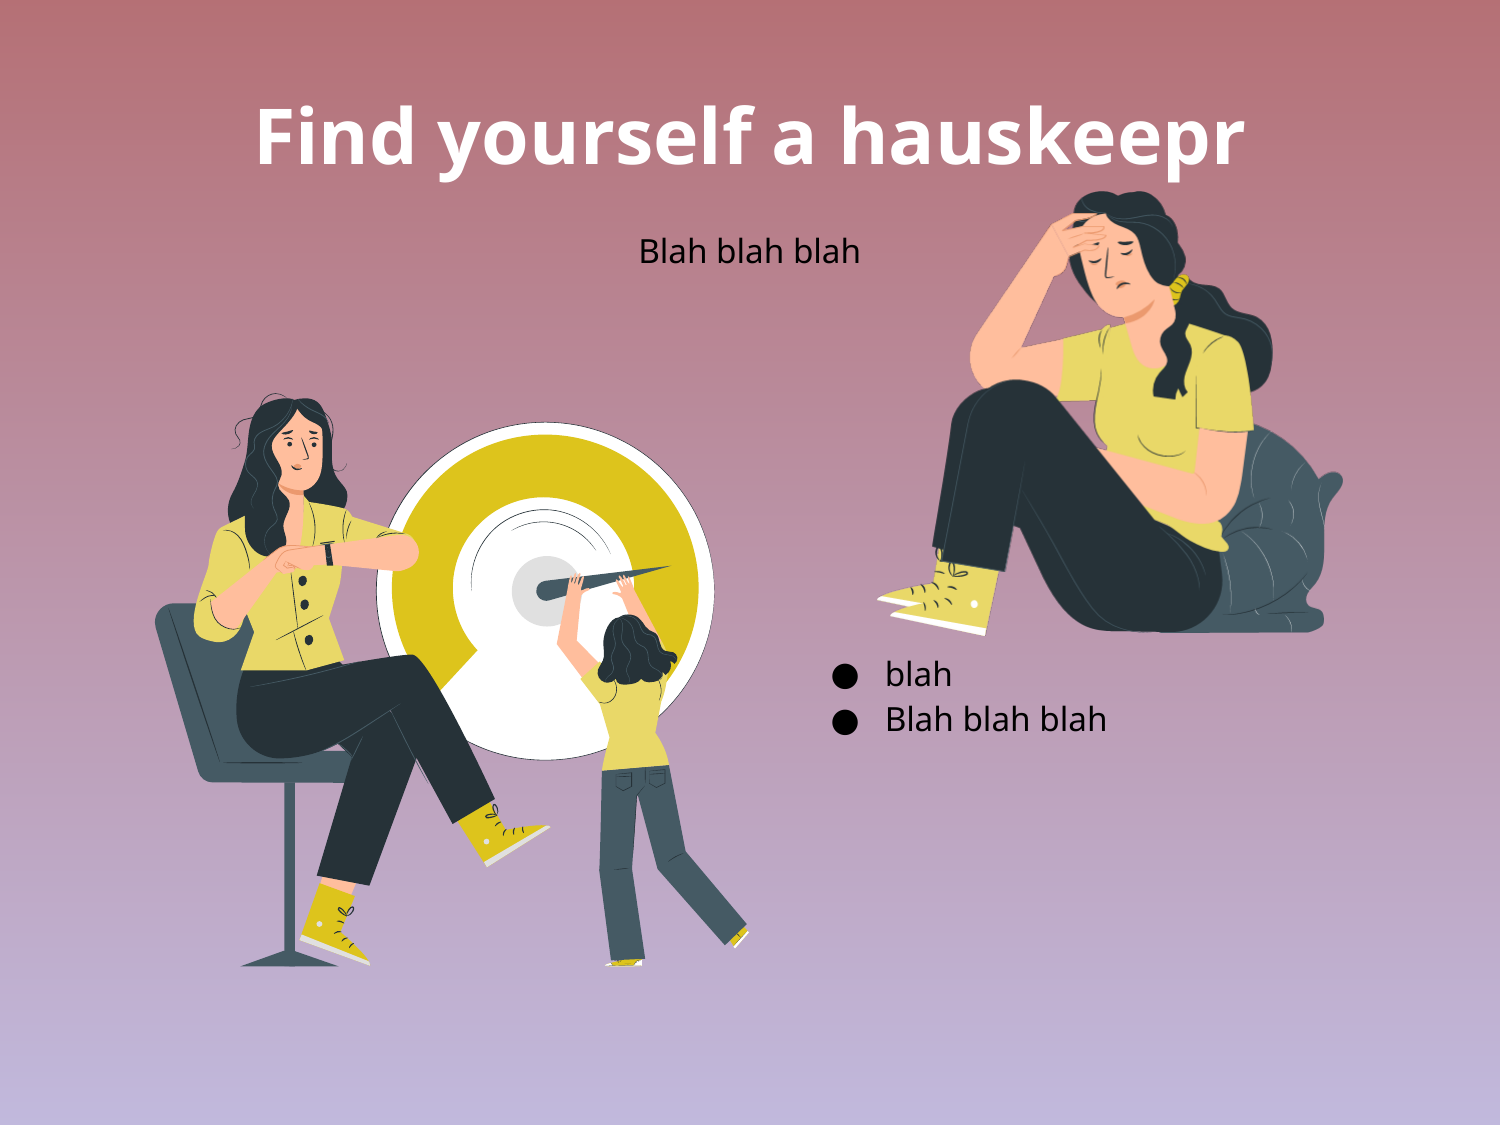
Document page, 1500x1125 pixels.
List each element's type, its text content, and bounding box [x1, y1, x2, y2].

picture [877, 191, 1343, 636]
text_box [154, 392, 551, 967]
title Find yourself a hauskeepr [51, 72, 1449, 198]
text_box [554, 421, 750, 967]
list blah Blah blah blah [794, 418, 1359, 967]
subtitle Blah blah blah [375, 214, 872, 326]
